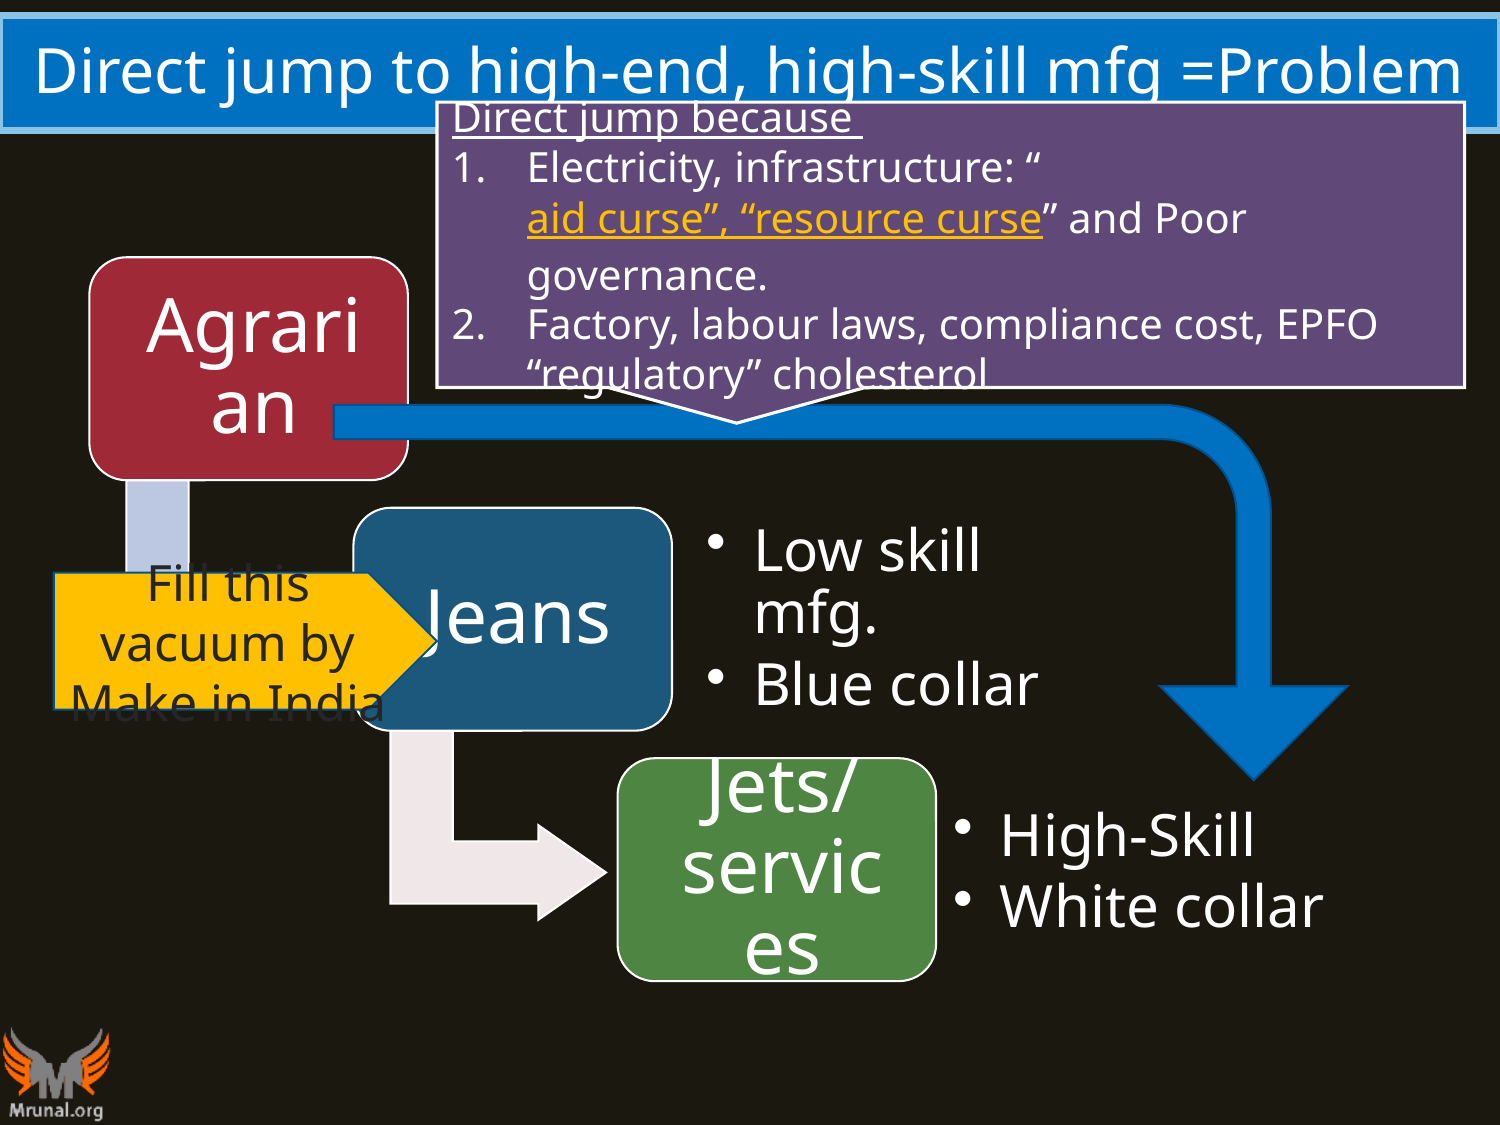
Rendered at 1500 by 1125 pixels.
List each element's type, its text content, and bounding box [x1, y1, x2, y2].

picture [0, 1024, 114, 1125]
text_box Direct jump because Electricity, infrastructure: “aid curse”, “resource curse” and Poor governance. Factory, labour laws, compliance cost, EPFO “regulatory” cholesterol [435, 100, 1467, 253]
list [0, 253, 1500, 986]
title Direct jump to high-end, high-skill mfg =Problem [0, 12, 1500, 134]
